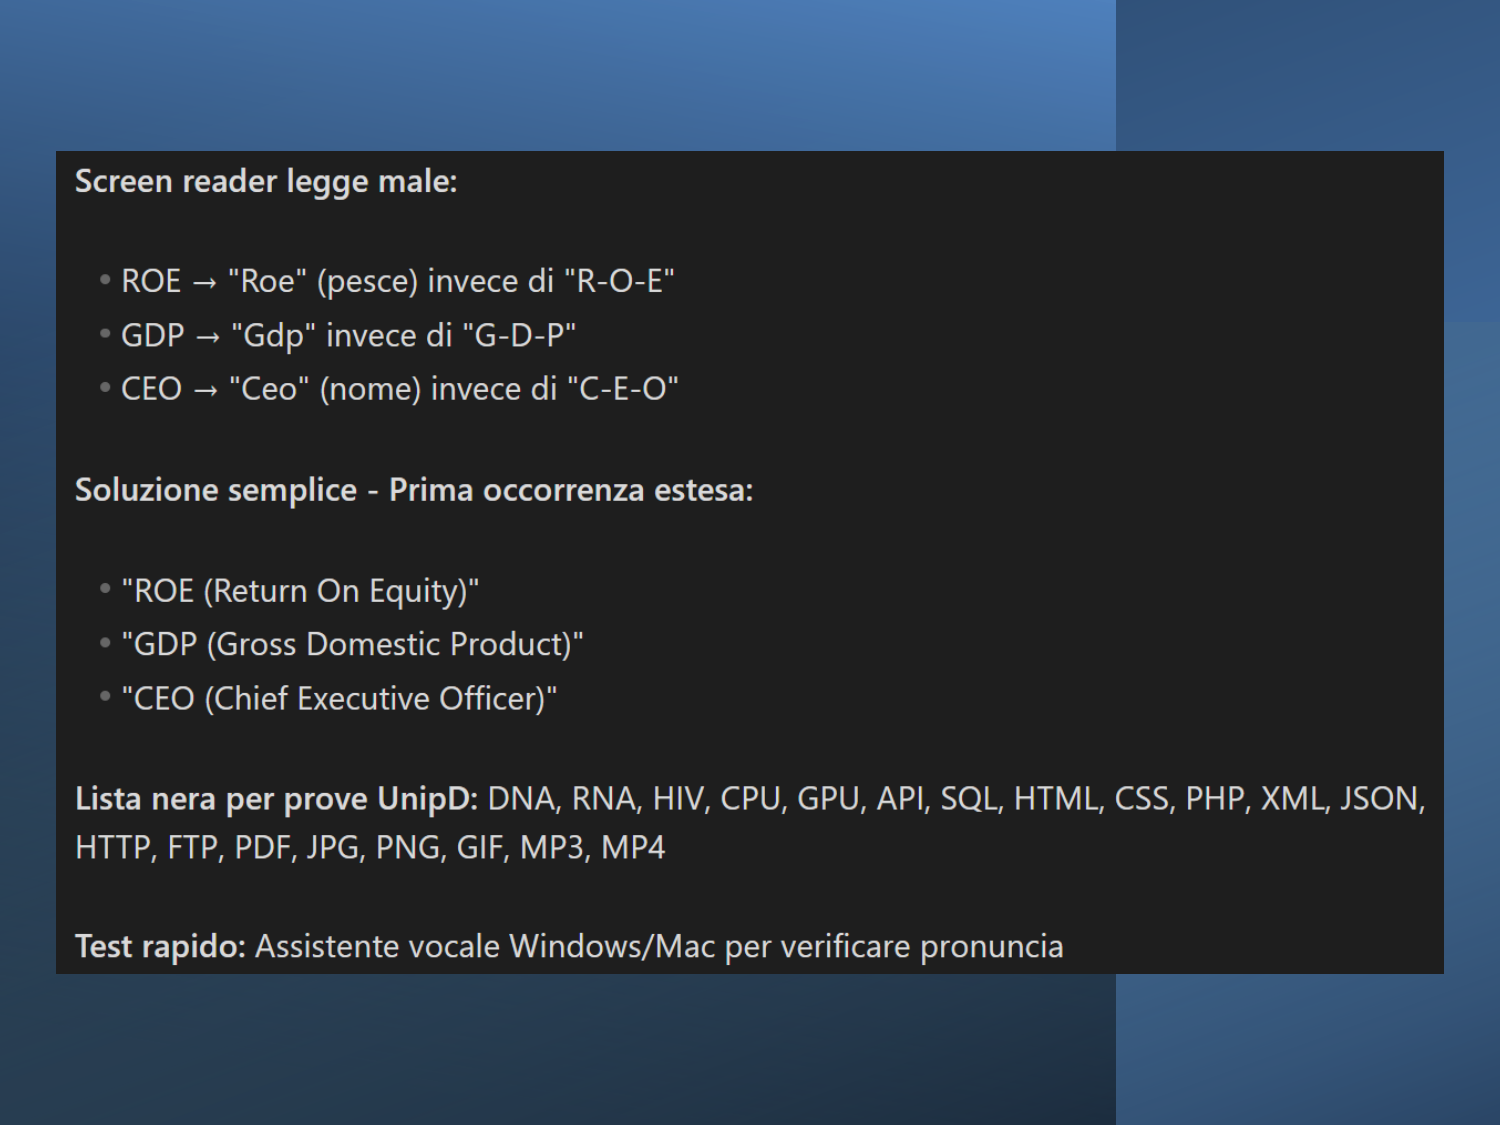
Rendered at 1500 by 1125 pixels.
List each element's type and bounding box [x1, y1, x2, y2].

text_box [0, 0, 1118, 320]
text_box [0, 320, 1500, 1125]
picture [56, 151, 1444, 974]
text_box [1118, 0, 1500, 320]
